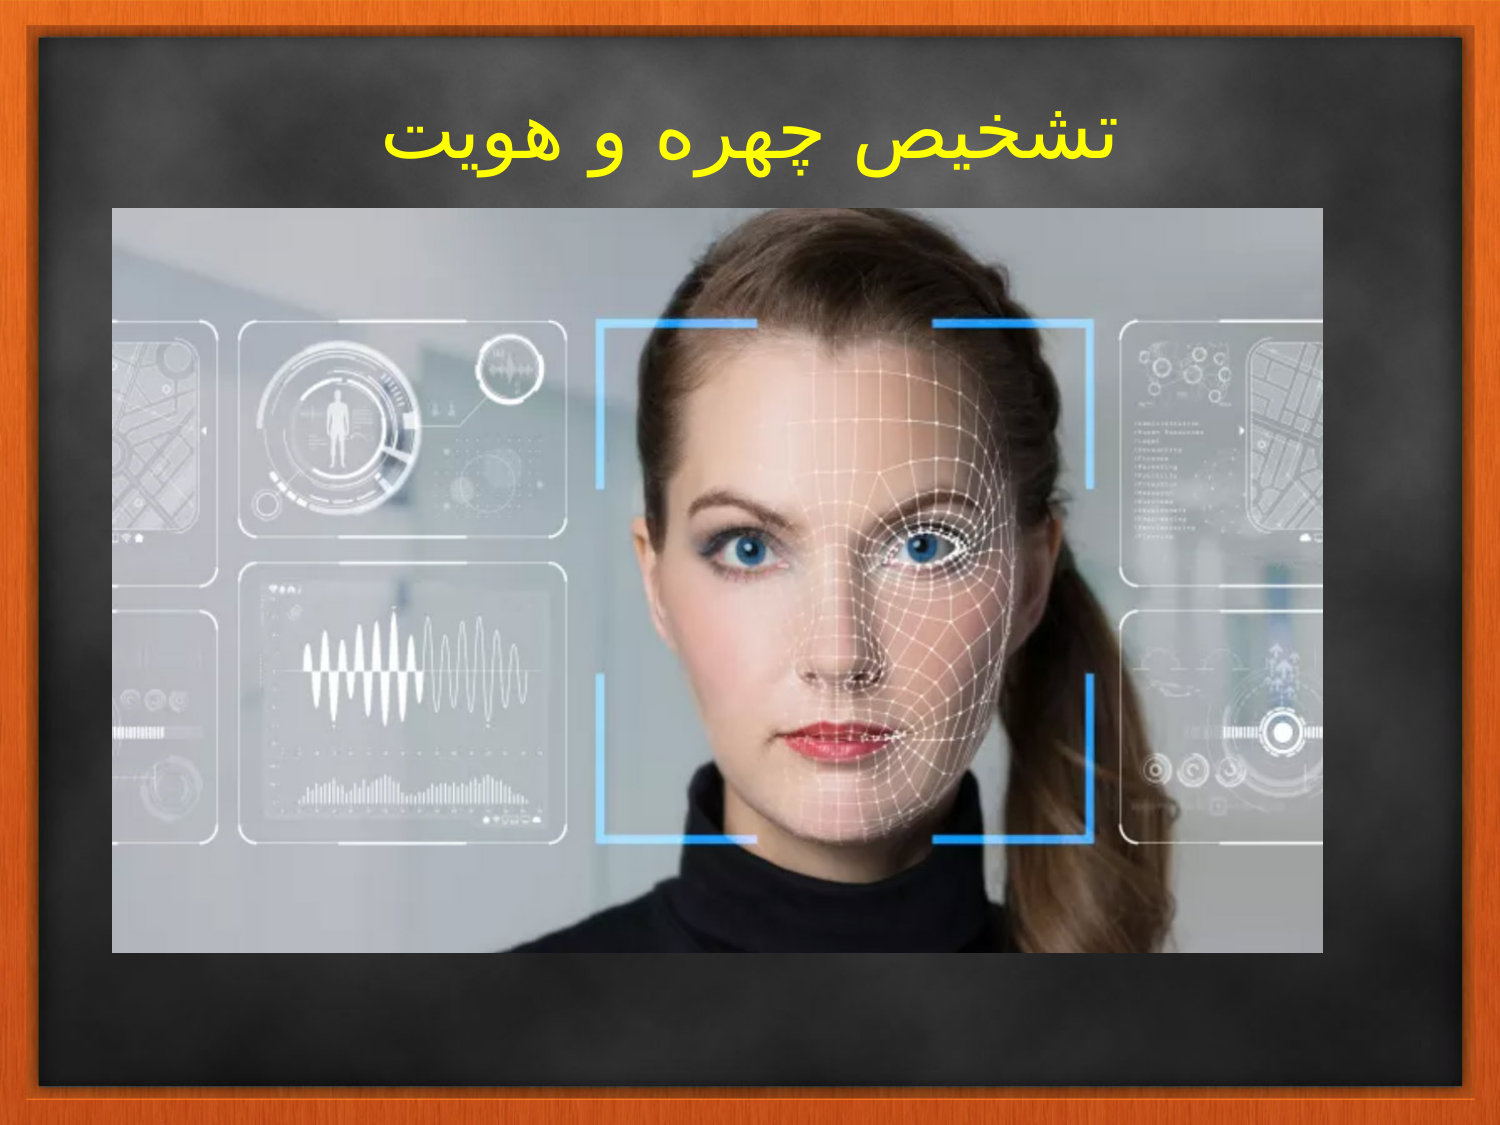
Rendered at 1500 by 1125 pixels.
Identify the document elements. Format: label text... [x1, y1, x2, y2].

title تشخیص چهره و هویت [75, 67, 1425, 185]
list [111, 207, 1323, 953]
picture [0, 0, 1500, 1125]
